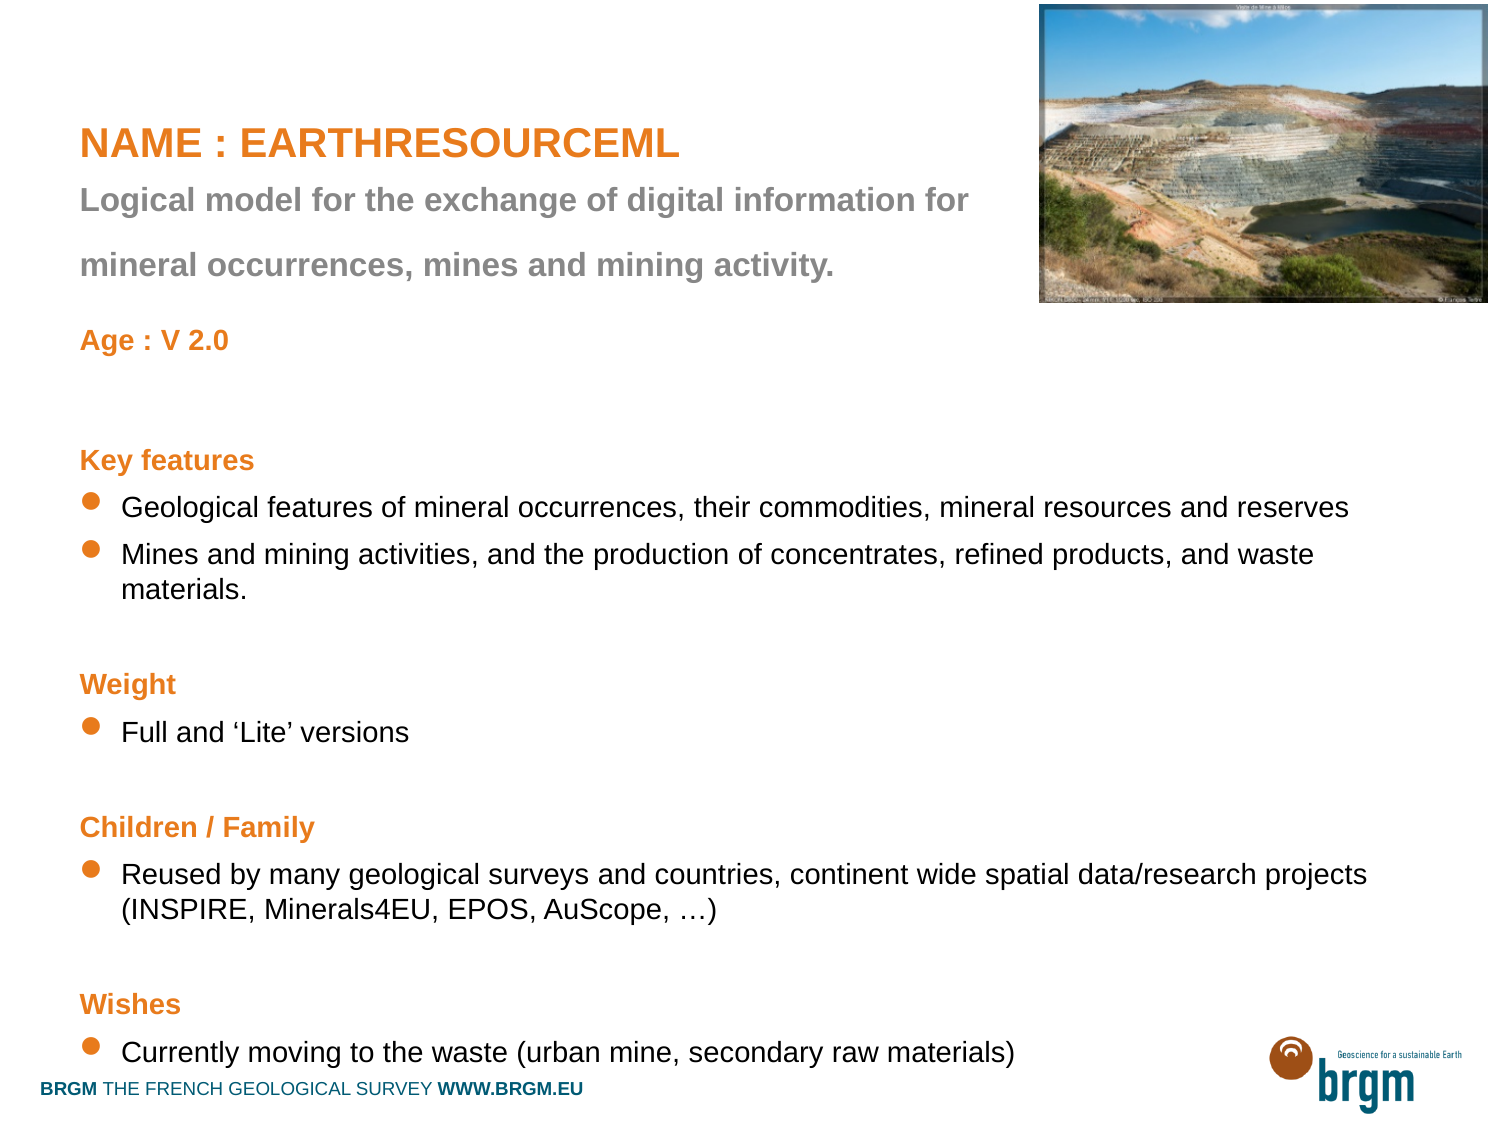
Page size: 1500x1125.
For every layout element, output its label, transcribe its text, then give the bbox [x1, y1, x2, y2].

picture [1039, 3, 1488, 303]
text_box Name : EarthResourceML Logical model for the exchange of digital information for mineral occurrences, mines and mining activity. Age : V 2.0 Key features Geological features of mineral occurrences, their commodities, mineral resources and reserves Mines and mining activities, and the production of concentrates, refined products, and waste materials. Weight Full and ‘Lite’ versions Children / Family Reused by many geological surveys and countries, continent wide spatial data/research projects (INSPIRE, Minerals4EU, EPOS, AuScope, …) Wishes Currently moving to the waste (urban mine, secondary raw materials) [64, 108, 1424, 1123]
picture [1269, 1036, 1467, 1114]
text_box BRGM THE FRENCH GEOLOGICAL SURVEY WWW.BRGM.EU [25, 1068, 644, 1107]
picture [1366, 1077, 1371, 1095]
